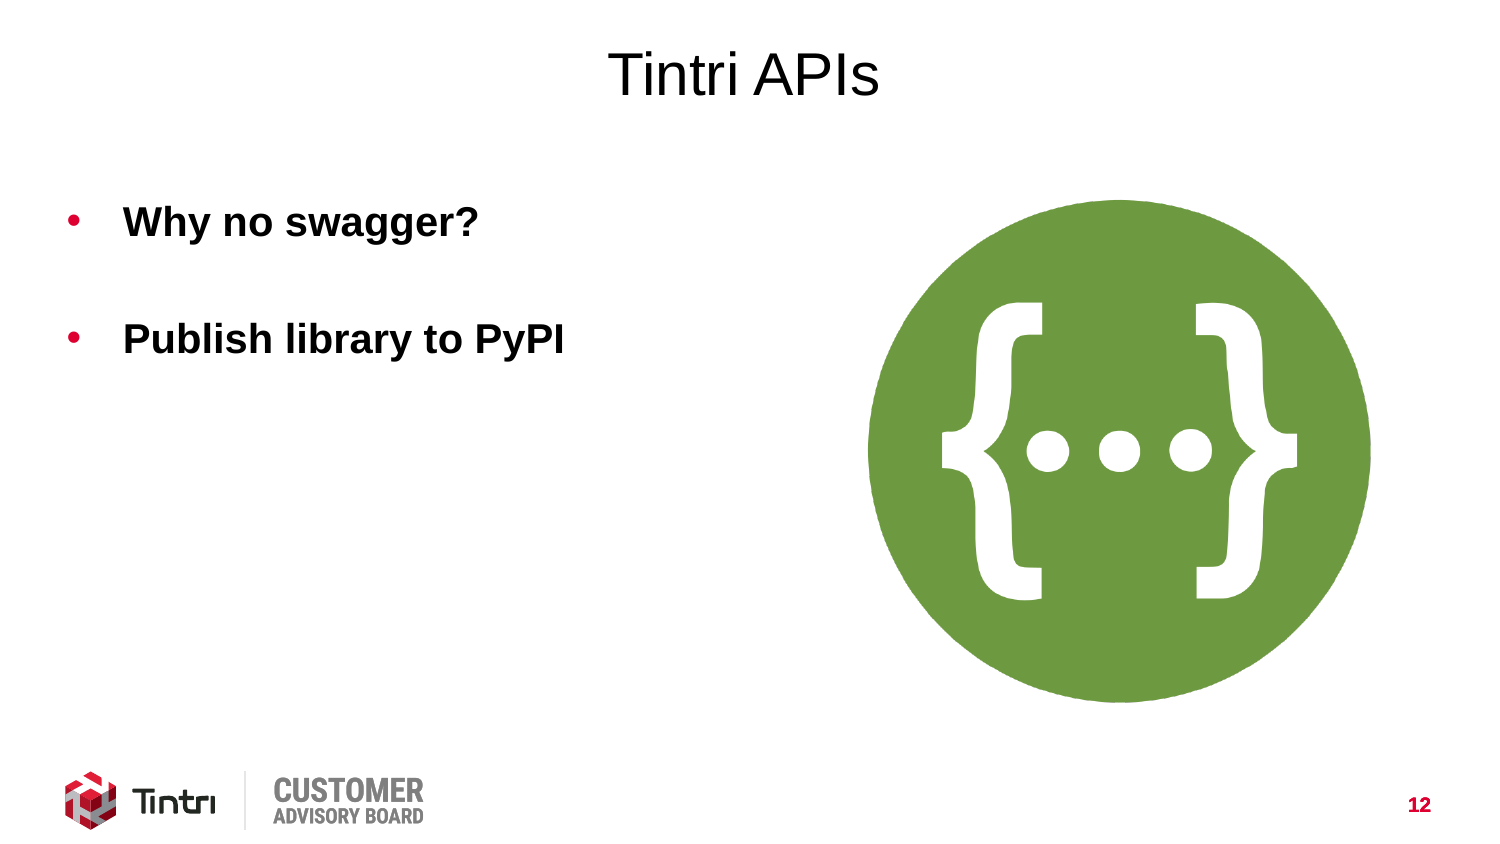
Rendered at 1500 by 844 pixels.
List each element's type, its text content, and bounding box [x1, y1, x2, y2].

title Tintri APIs [66, 33, 1435, 119]
picture [856, 188, 1382, 714]
list Why no swagger? Publish library to PyPI [66, 189, 704, 714]
picture [273, 773, 424, 829]
